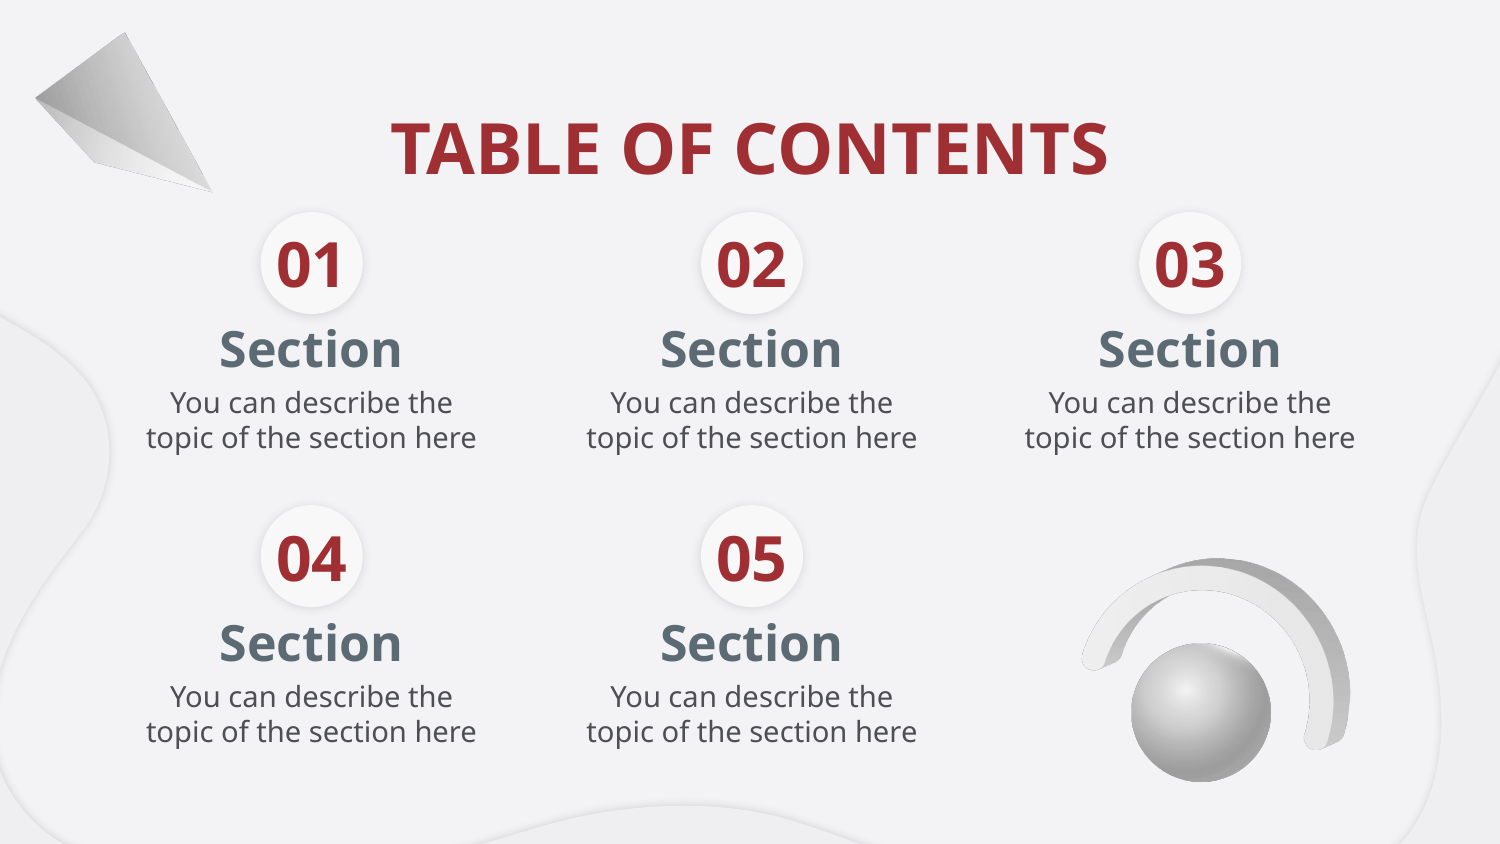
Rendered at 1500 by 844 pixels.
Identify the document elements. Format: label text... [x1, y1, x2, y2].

subtitle You can describe the topic of the section here [120, 369, 504, 450]
title Section [120, 595, 504, 663]
title 02 [693, 213, 811, 311]
title 01 [253, 213, 371, 311]
picture [1056, 490, 1383, 798]
subtitle You can describe the topic of the section here [560, 369, 944, 450]
picture [8, 13, 227, 258]
title Section [120, 302, 504, 369]
title Section [560, 302, 944, 369]
subtitle You can describe the topic of the section here [998, 369, 1382, 450]
title Section [560, 595, 944, 663]
title 04 [253, 507, 371, 605]
title 05 [693, 507, 811, 605]
subtitle You can describe the topic of the section here [560, 663, 944, 743]
subtitle You can describe the topic of the section here [120, 663, 504, 743]
title 03 [1131, 213, 1249, 311]
title TABLE OF CONTENTS [191, 88, 1382, 183]
title Section [998, 302, 1382, 369]
